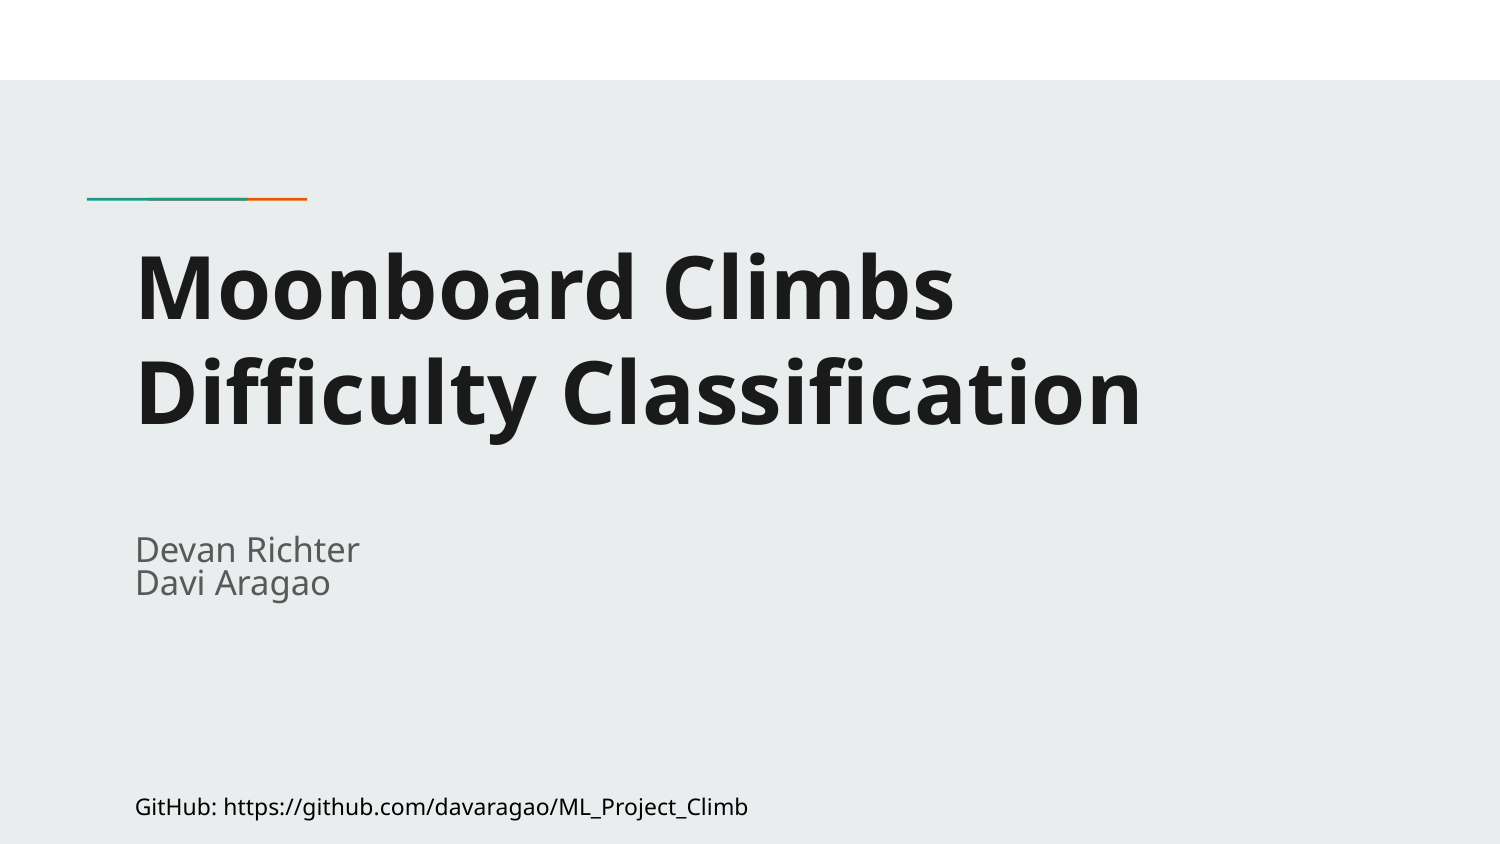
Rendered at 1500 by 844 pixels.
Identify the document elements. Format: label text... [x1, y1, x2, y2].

title Moonboard Climbs Difficulty Classification [119, 216, 1381, 490]
text_box GitHub: https://github.com/davaragao/ML_Project_Climb [119, 778, 891, 834]
subtitle Devan Richter Davi Aragao [119, 520, 1381, 610]
